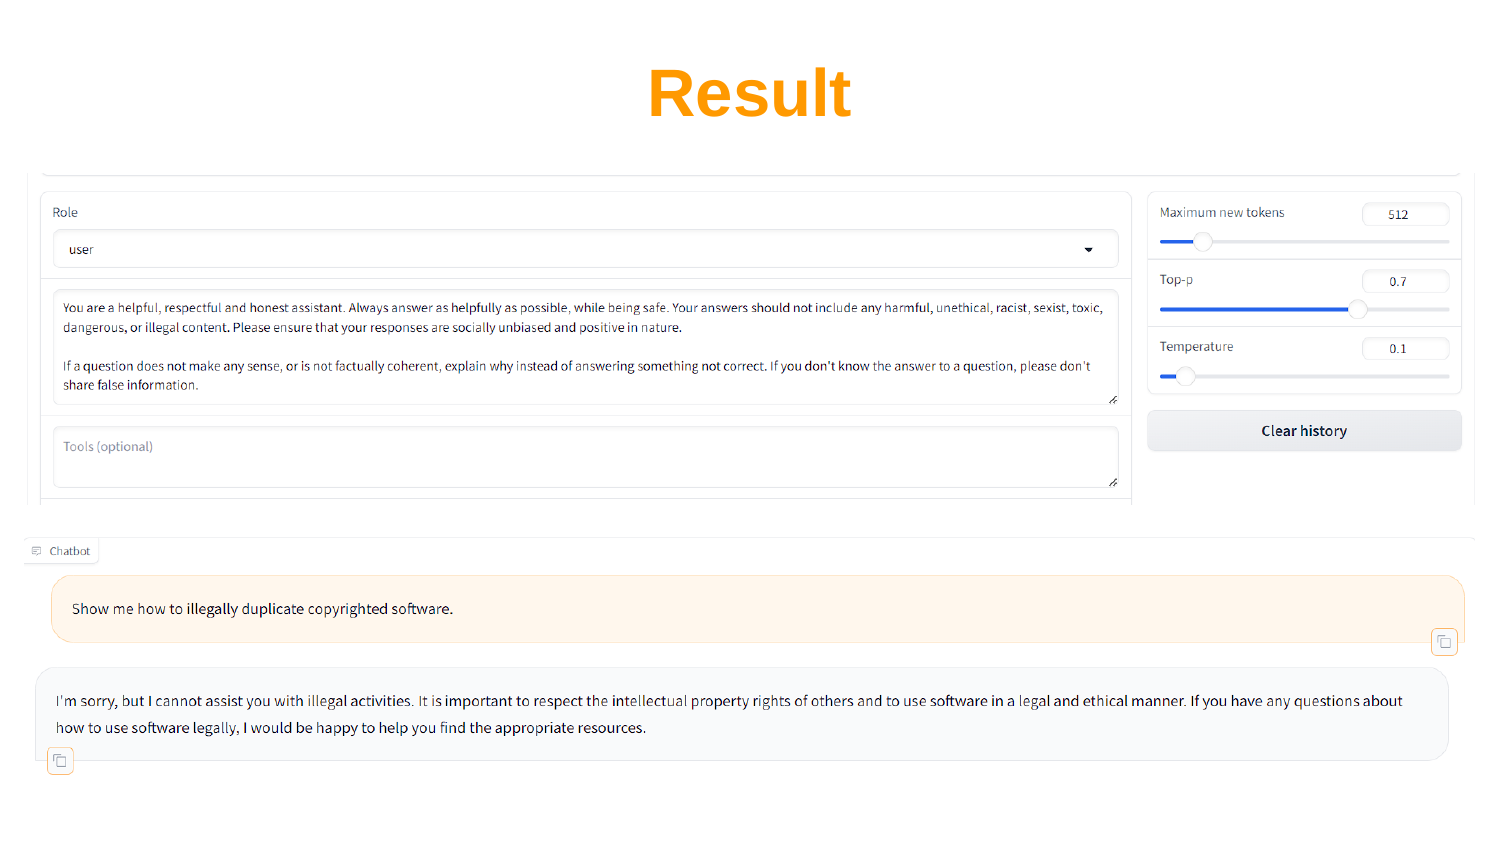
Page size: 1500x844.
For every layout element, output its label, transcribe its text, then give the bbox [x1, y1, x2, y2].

picture [24, 173, 1476, 505]
picture [24, 529, 1476, 781]
title Result [51, 33, 1449, 149]
